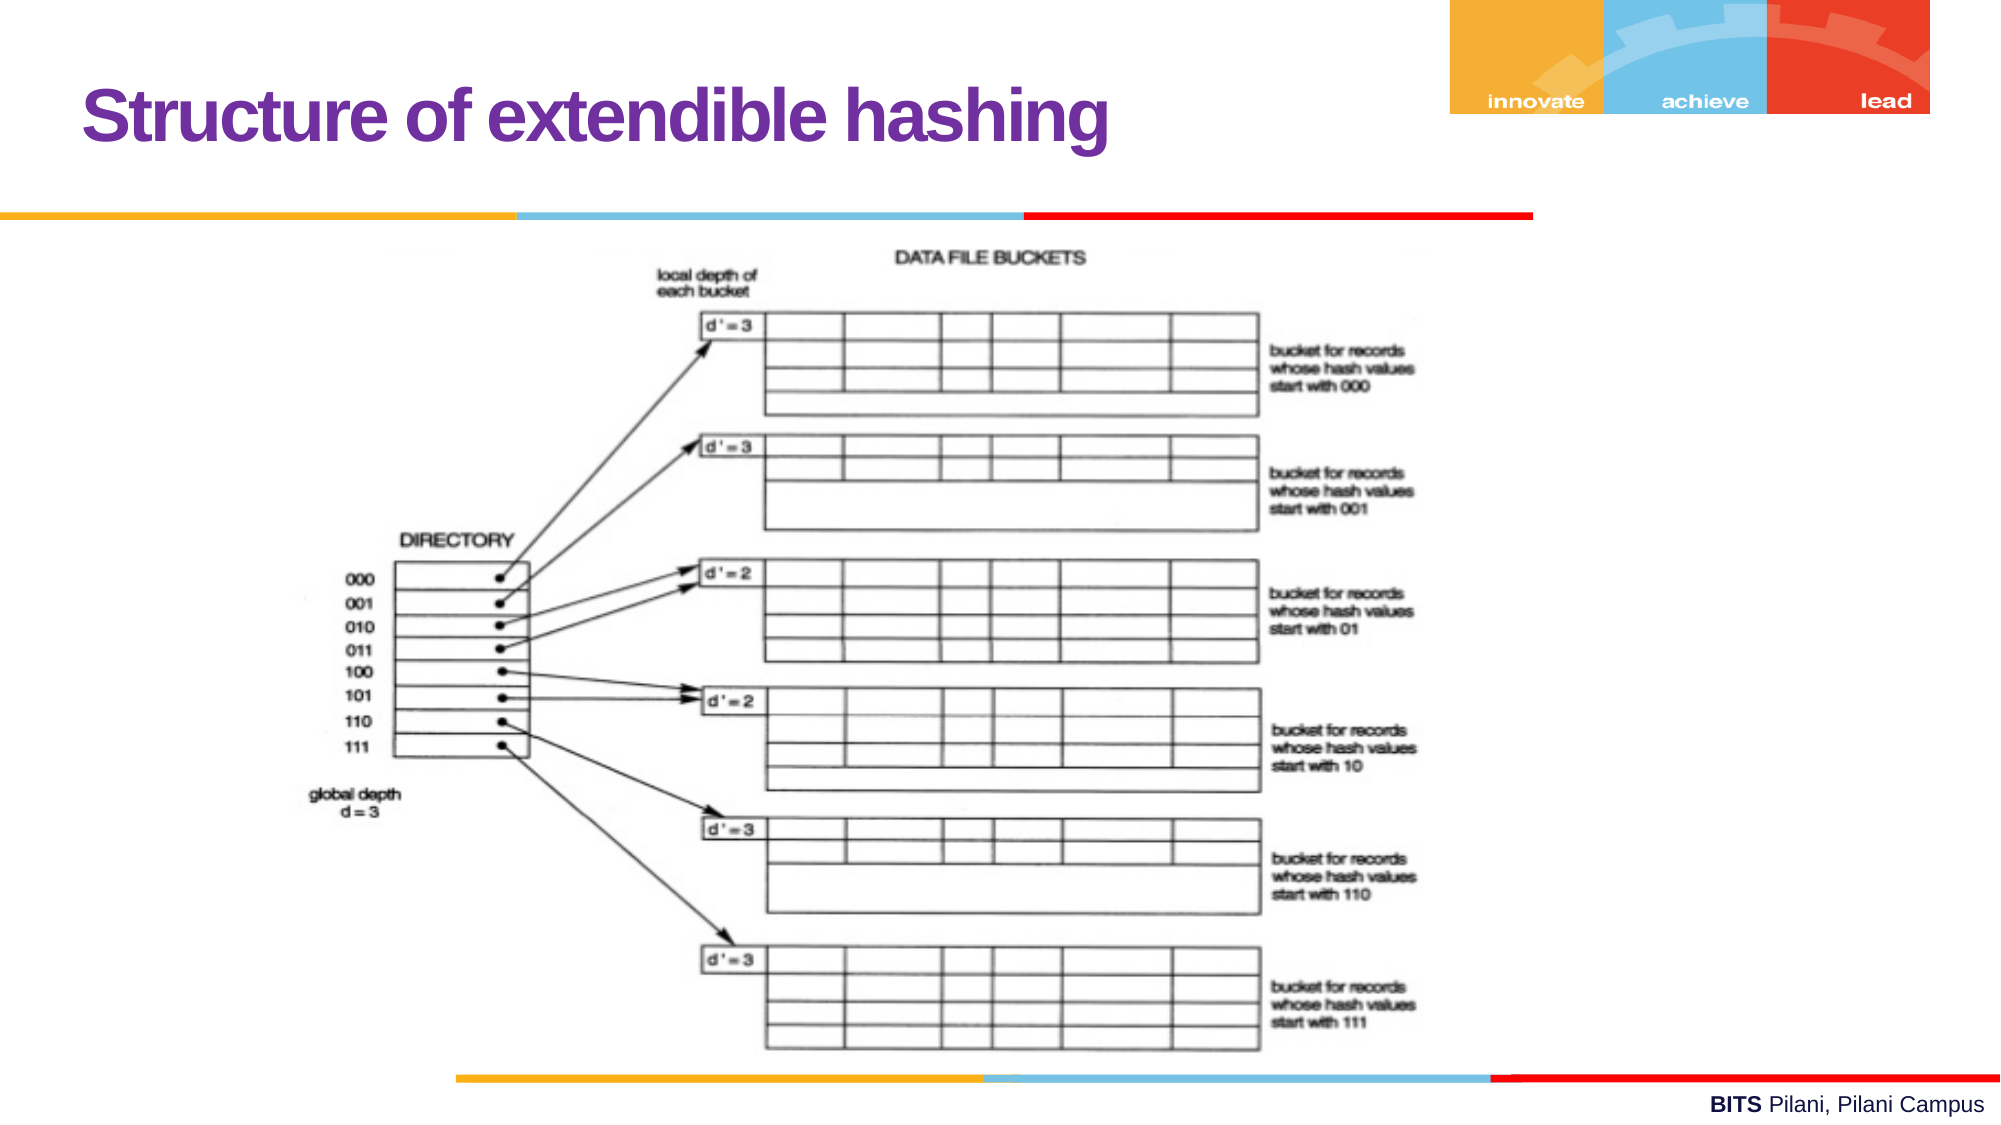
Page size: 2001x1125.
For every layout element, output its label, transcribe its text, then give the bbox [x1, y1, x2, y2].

picture [1449, 0, 1930, 114]
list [254, 249, 1428, 1064]
list Structure of extendible hashing [66, 24, 1450, 213]
